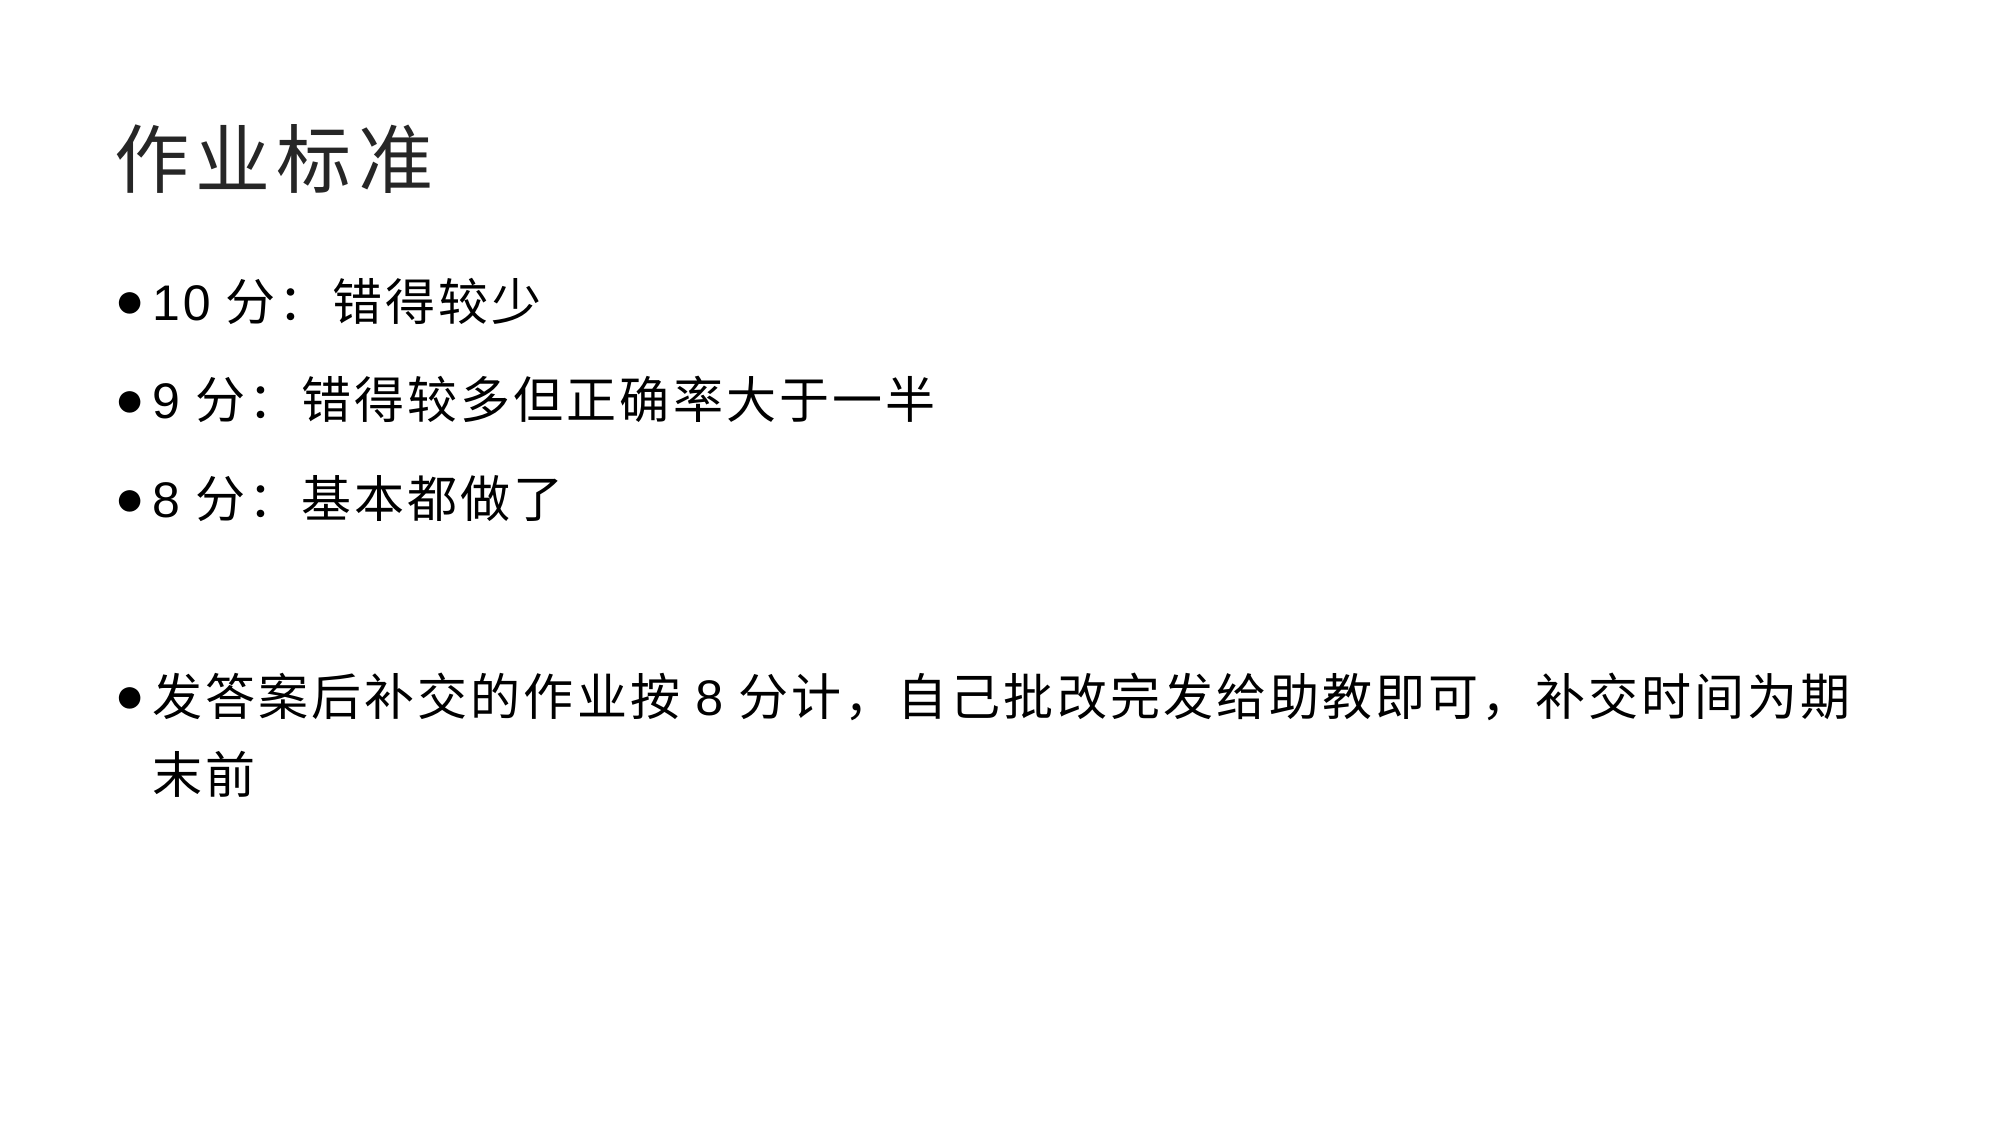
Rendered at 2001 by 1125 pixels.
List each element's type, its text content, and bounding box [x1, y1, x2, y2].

title 作业标准 [99, 99, 1900, 216]
list 10分：错得较少 9分：错得较多但正确率大于一半 8分：基本都做了 发答案后补交的作业按8分计，自己批改完发给助教即可，补交时间为期末前 [99, 244, 1900, 1026]
